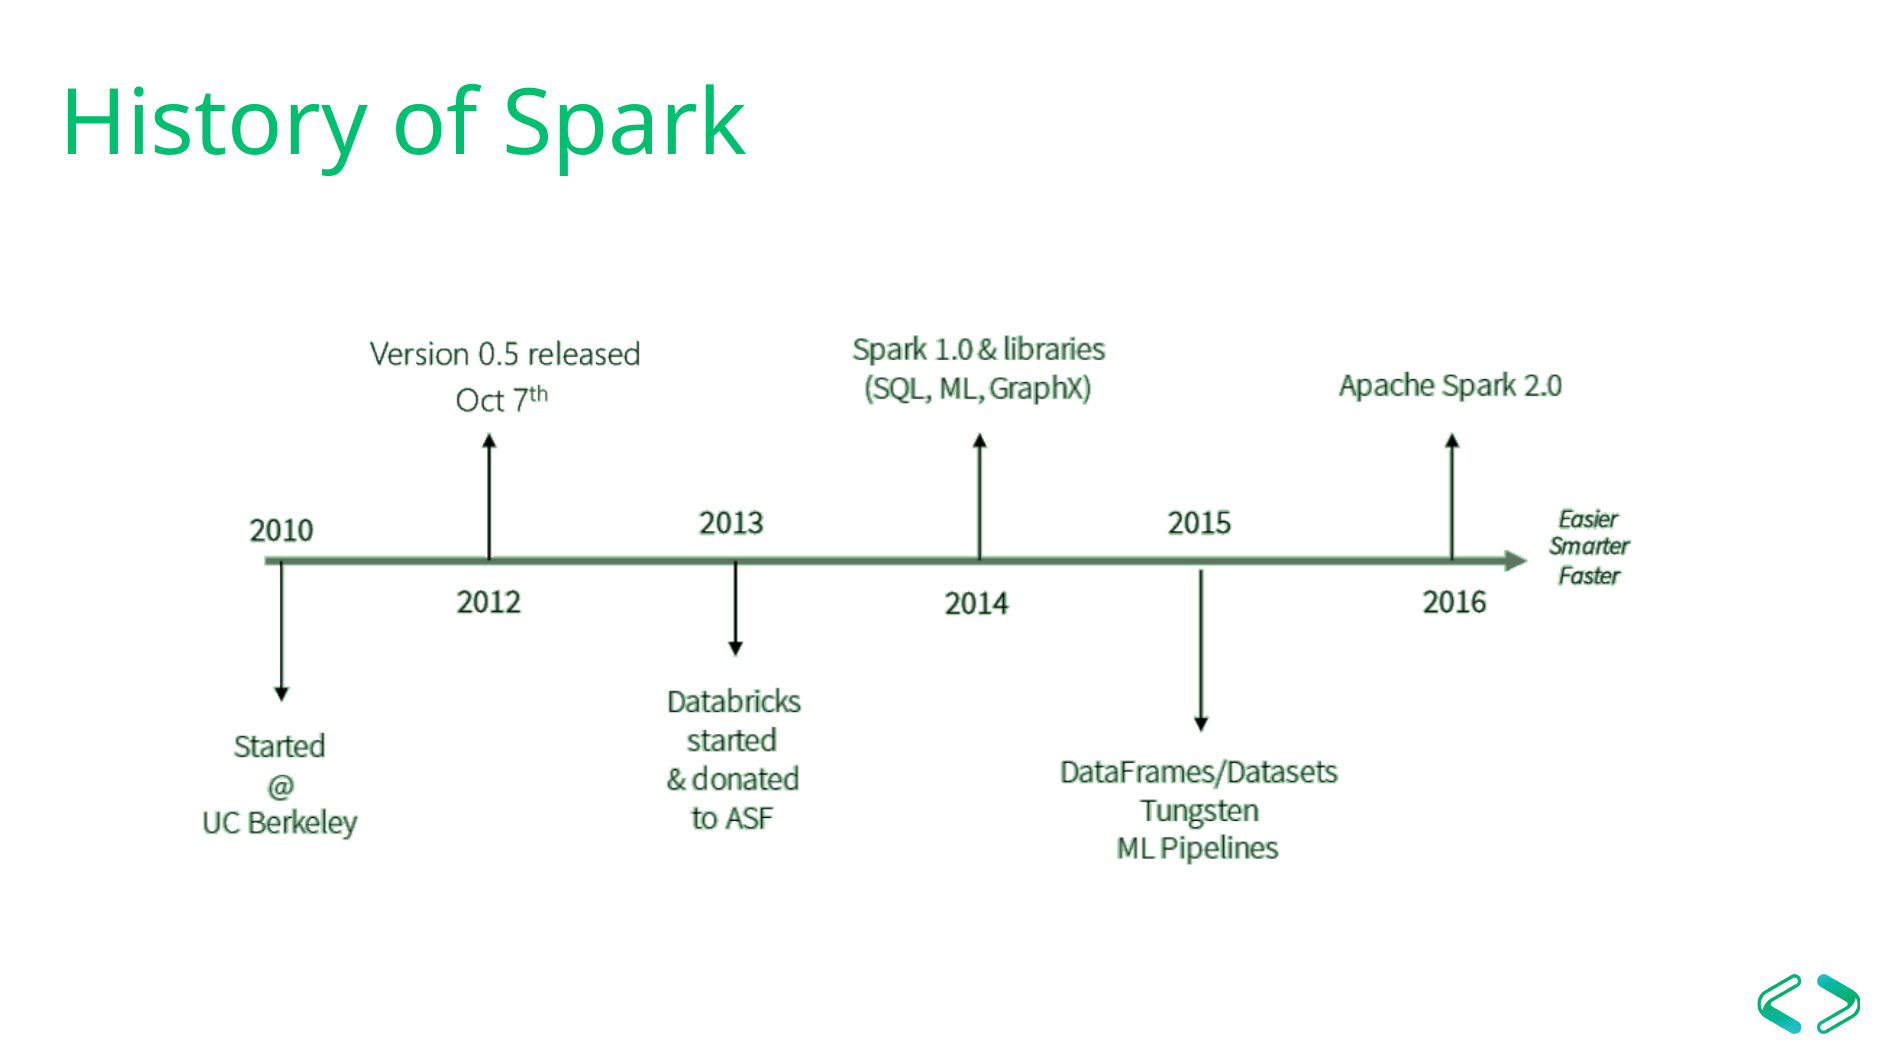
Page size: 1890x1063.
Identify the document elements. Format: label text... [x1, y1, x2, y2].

title History of Spark [59, 59, 1831, 178]
picture [189, 321, 1701, 891]
